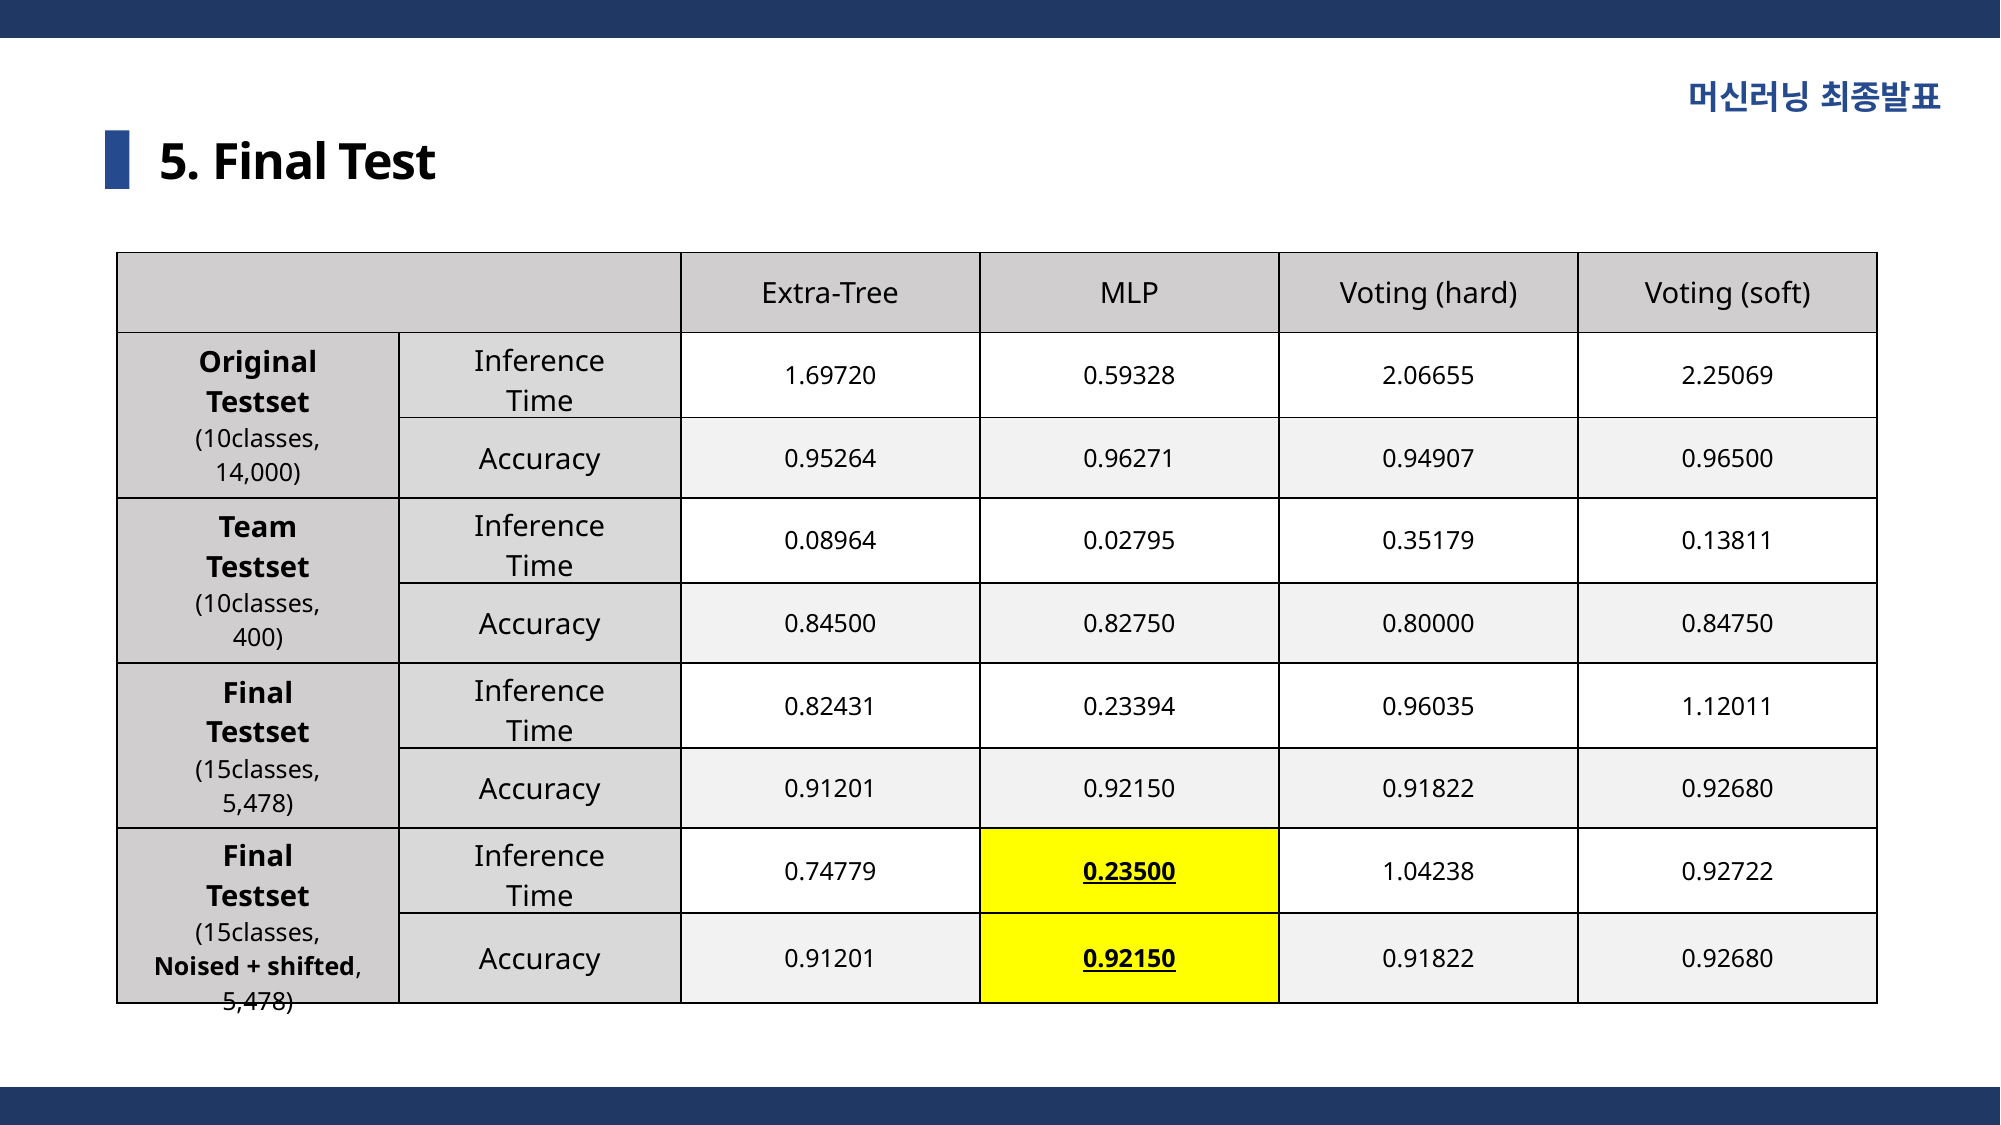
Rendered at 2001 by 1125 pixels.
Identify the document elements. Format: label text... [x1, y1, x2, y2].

table_cell Accuracy [400, 914, 680, 1002]
table_cell Accuracy [400, 418, 680, 497]
table_cell 2.25069 [1579, 333, 1876, 417]
table_cell 0.23394 [981, 664, 1278, 747]
table_cell 0.84500 [682, 584, 979, 662]
table_cell 2.06655 [1280, 333, 1577, 417]
text_box [0, 1086, 2000, 1125]
table_cell 0.80000 [1280, 584, 1577, 662]
text_box 머신러닝 최종발표 [1674, 68, 1957, 124]
table_cell 0.96500 [1579, 418, 1876, 497]
table_header Voting (hard) [1280, 253, 1577, 332]
table_cell Final Testset (15classes, Noised + shifted, 5,478) [118, 829, 398, 1002]
table_cell 0.08964 [682, 499, 979, 582]
table_cell 0.02795 [981, 499, 1278, 582]
table_cell Accuracy [400, 584, 680, 662]
table_cell 0.74779 [682, 829, 979, 912]
text_box [104, 129, 130, 190]
table_cell 0.95264 [682, 418, 979, 497]
table_header MLP [981, 253, 1278, 332]
table_cell 0.84750 [1579, 584, 1876, 662]
table_cell 0.94907 [1280, 418, 1577, 497]
table_cell 0.35179 [1280, 499, 1577, 582]
table_cell Inference Time [400, 829, 680, 912]
table_cell Inference Time [400, 333, 680, 417]
table_cell Inference Time [400, 499, 680, 582]
table_cell 0.82431 [682, 664, 979, 747]
table_cell Accuracy [400, 749, 680, 827]
table_cell 0.92680 [1579, 749, 1876, 827]
text_box 5. Final Test [144, 121, 1145, 197]
table_cell Inference Time [400, 664, 680, 747]
table_cell 0.92150 [981, 914, 1278, 1002]
table_cell 0.82750 [981, 584, 1278, 662]
table_cell 1.12011 [1579, 664, 1876, 747]
table_header Voting (soft) [1579, 253, 1876, 332]
table_cell 0.23500 [981, 829, 1278, 912]
text_box [0, 0, 2000, 39]
table_cell 0.92150 [981, 749, 1278, 827]
table_cell 0.59328 [981, 333, 1278, 417]
table_cell 1.04238 [1280, 829, 1577, 912]
table_header Extra-Tree [682, 253, 979, 332]
table_cell 0.91201 [682, 749, 979, 827]
table_cell 0.96035 [1280, 664, 1577, 747]
table_cell 0.91822 [1280, 914, 1577, 1002]
table_cell 1.69720 [682, 333, 979, 417]
table_cell 0.13811 [1579, 499, 1876, 582]
table_cell Team Testset (10classes, 400) [118, 499, 398, 662]
table_cell 0.91822 [1280, 749, 1577, 827]
table_cell 0.96271 [981, 418, 1278, 497]
table_cell 0.92680 [1579, 914, 1876, 1002]
table_header [118, 253, 680, 332]
table_cell Original Testset (10classes, 14,000) [118, 333, 398, 497]
table_cell Final Testset (15classes, 5,478) [118, 664, 398, 827]
table_cell 0.91201 [682, 914, 979, 1002]
table_cell 0.92722 [1579, 829, 1876, 912]
